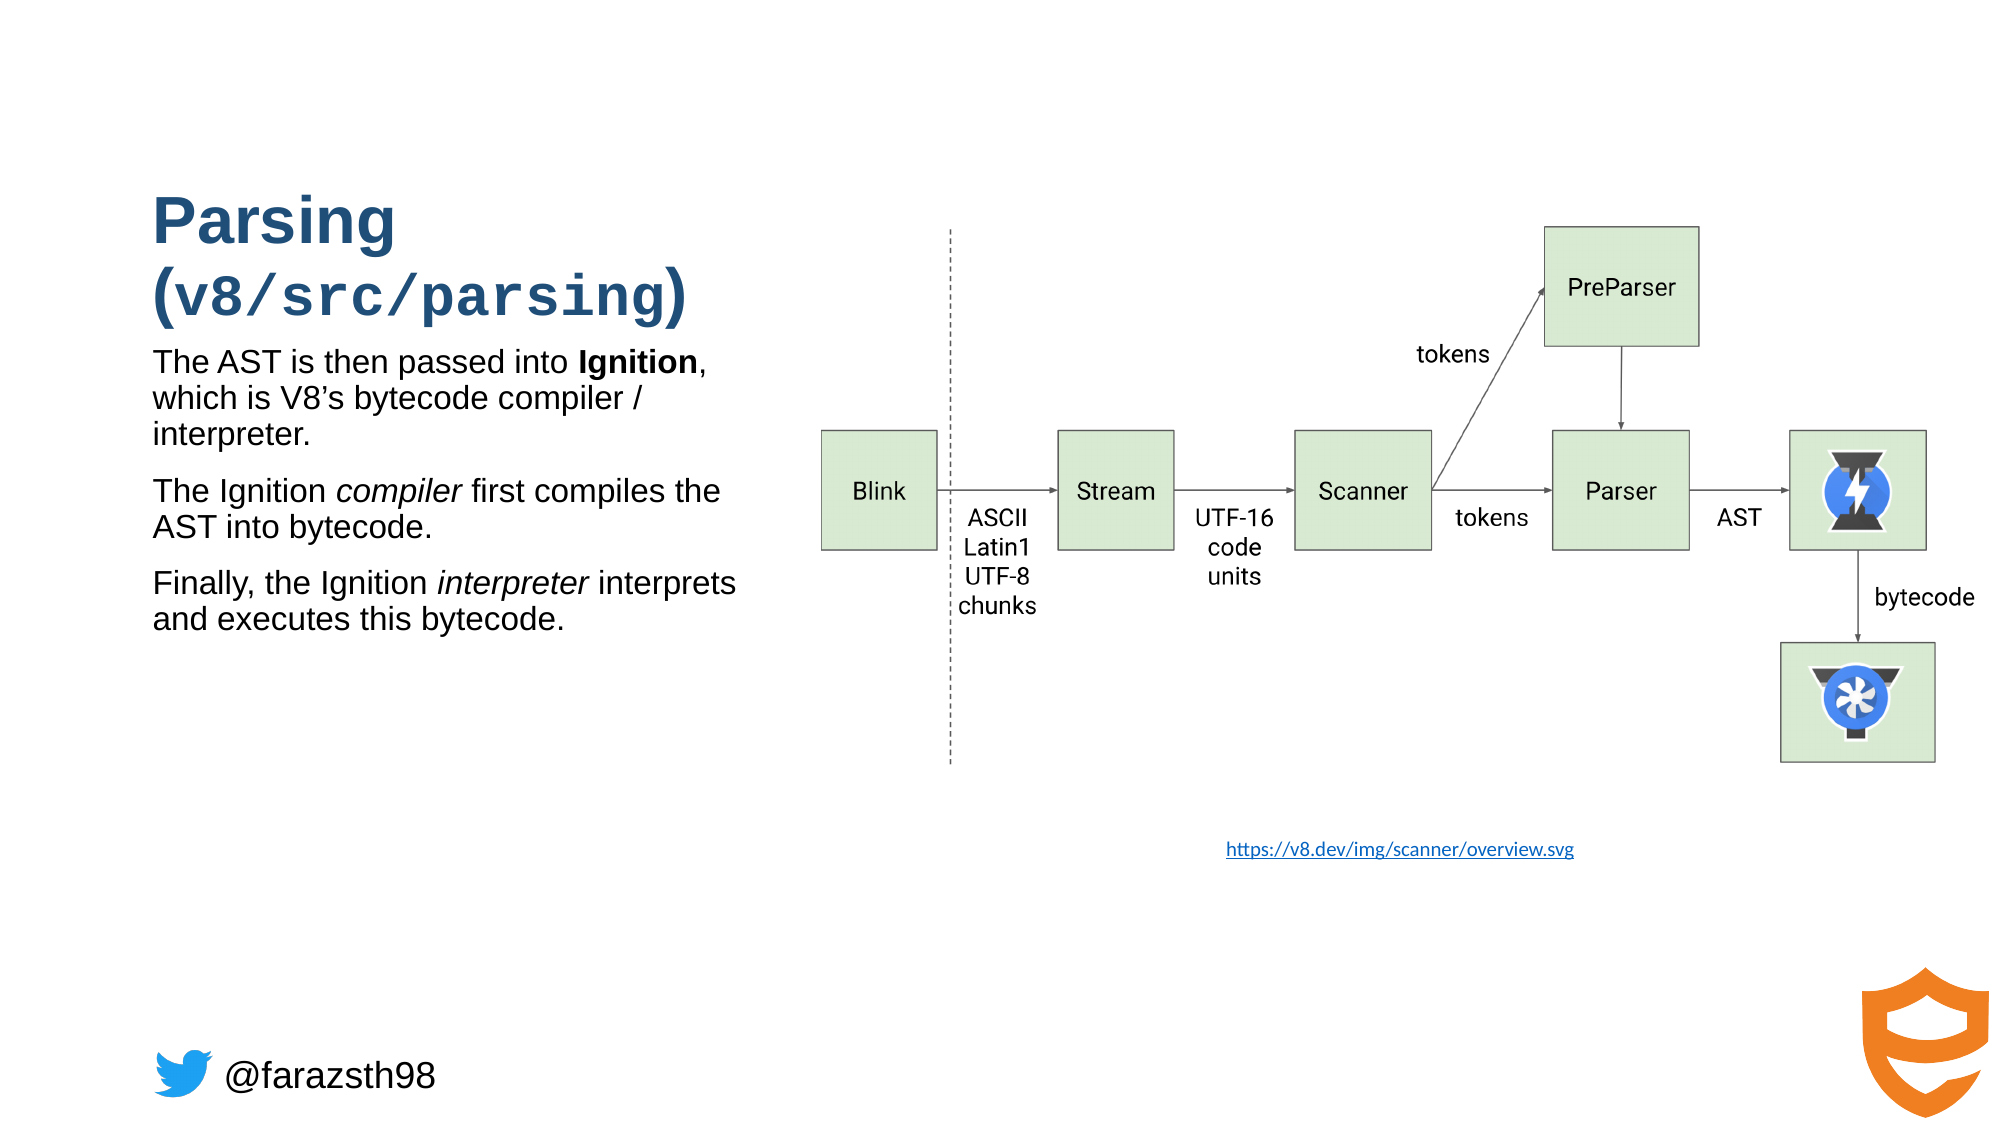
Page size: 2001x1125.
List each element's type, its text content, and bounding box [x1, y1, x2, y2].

text_box https://v8.dev/img/scanner/overview.svg [1211, 827, 1589, 893]
picture [821, 206, 1980, 769]
list The AST is then passed into Ignition, which is V8’s bytecode compiler / interpreter. The Ignition compiler first compiles the AST into bytecode. Finally, the Ignition interpreter interprets and executes this bytecode. [137, 338, 783, 963]
title Parsing (v8/src/parsing) [137, 75, 783, 338]
picture [1862, 967, 1989, 1118]
picture [137, 1027, 230, 1120]
